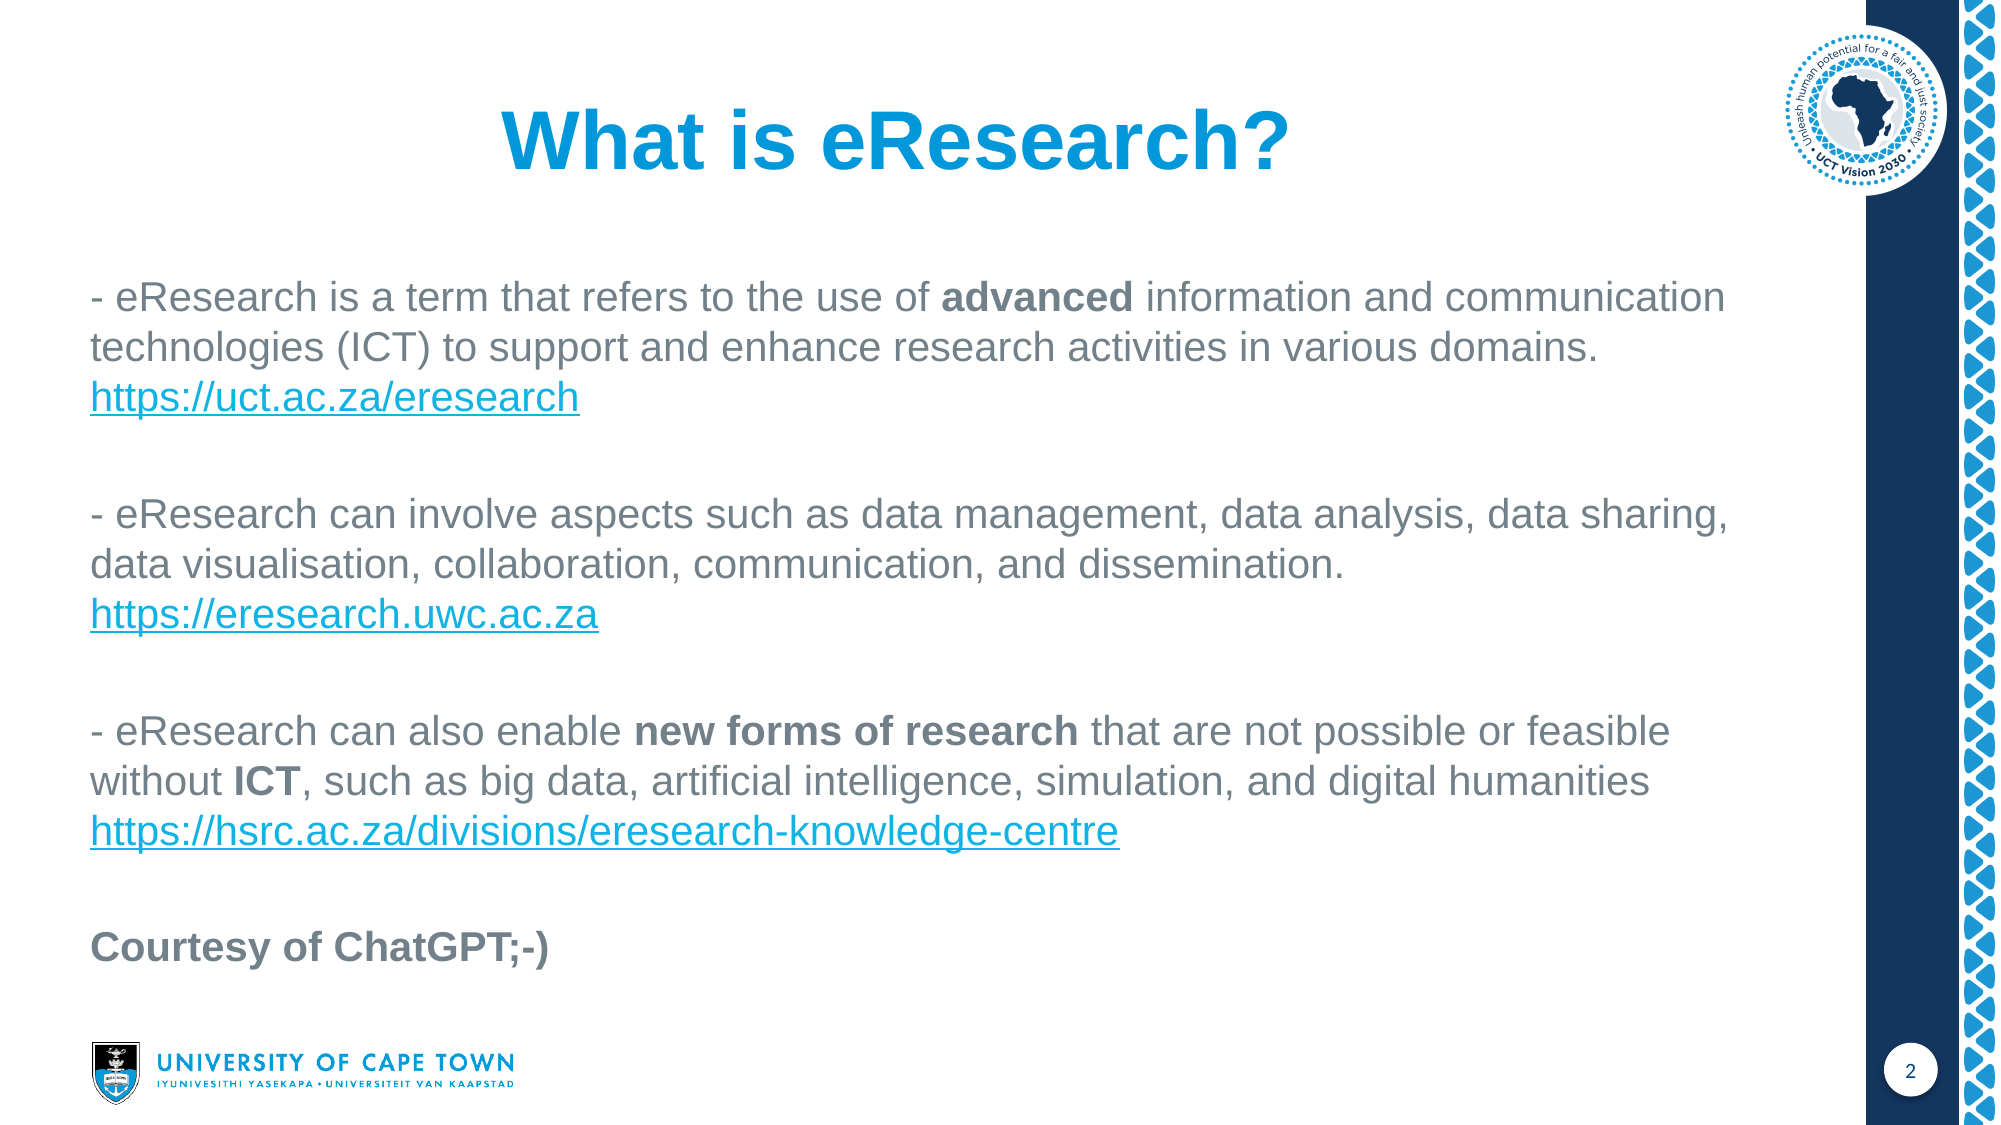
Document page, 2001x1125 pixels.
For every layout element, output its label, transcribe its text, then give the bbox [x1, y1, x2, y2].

title What is eResearch? [75, 45, 1720, 228]
picture [1782, 0, 2000, 1125]
picture [92, 1042, 513, 1105]
list - eResearch is a term that refers to the use of advanced information and communication technologies (ICT) to support and enhance research activities in various domains. https://uct.ac.za/eresearch - eResearch can involve aspects such as data management, data analysis, data sharing, data visualisation, collaboration, communication, and dissemination. https://eresearch.uwc.ac.za - eResearch can also enable new forms of research that are not possible or feasible without ICT, such as big data, artificial intelligence, simulation, and digital humanities https://hsrc.ac.za/divisions/eresearch-knowledge-centre Courtesy of ChatGPT;-) [75, 262, 1763, 1005]
